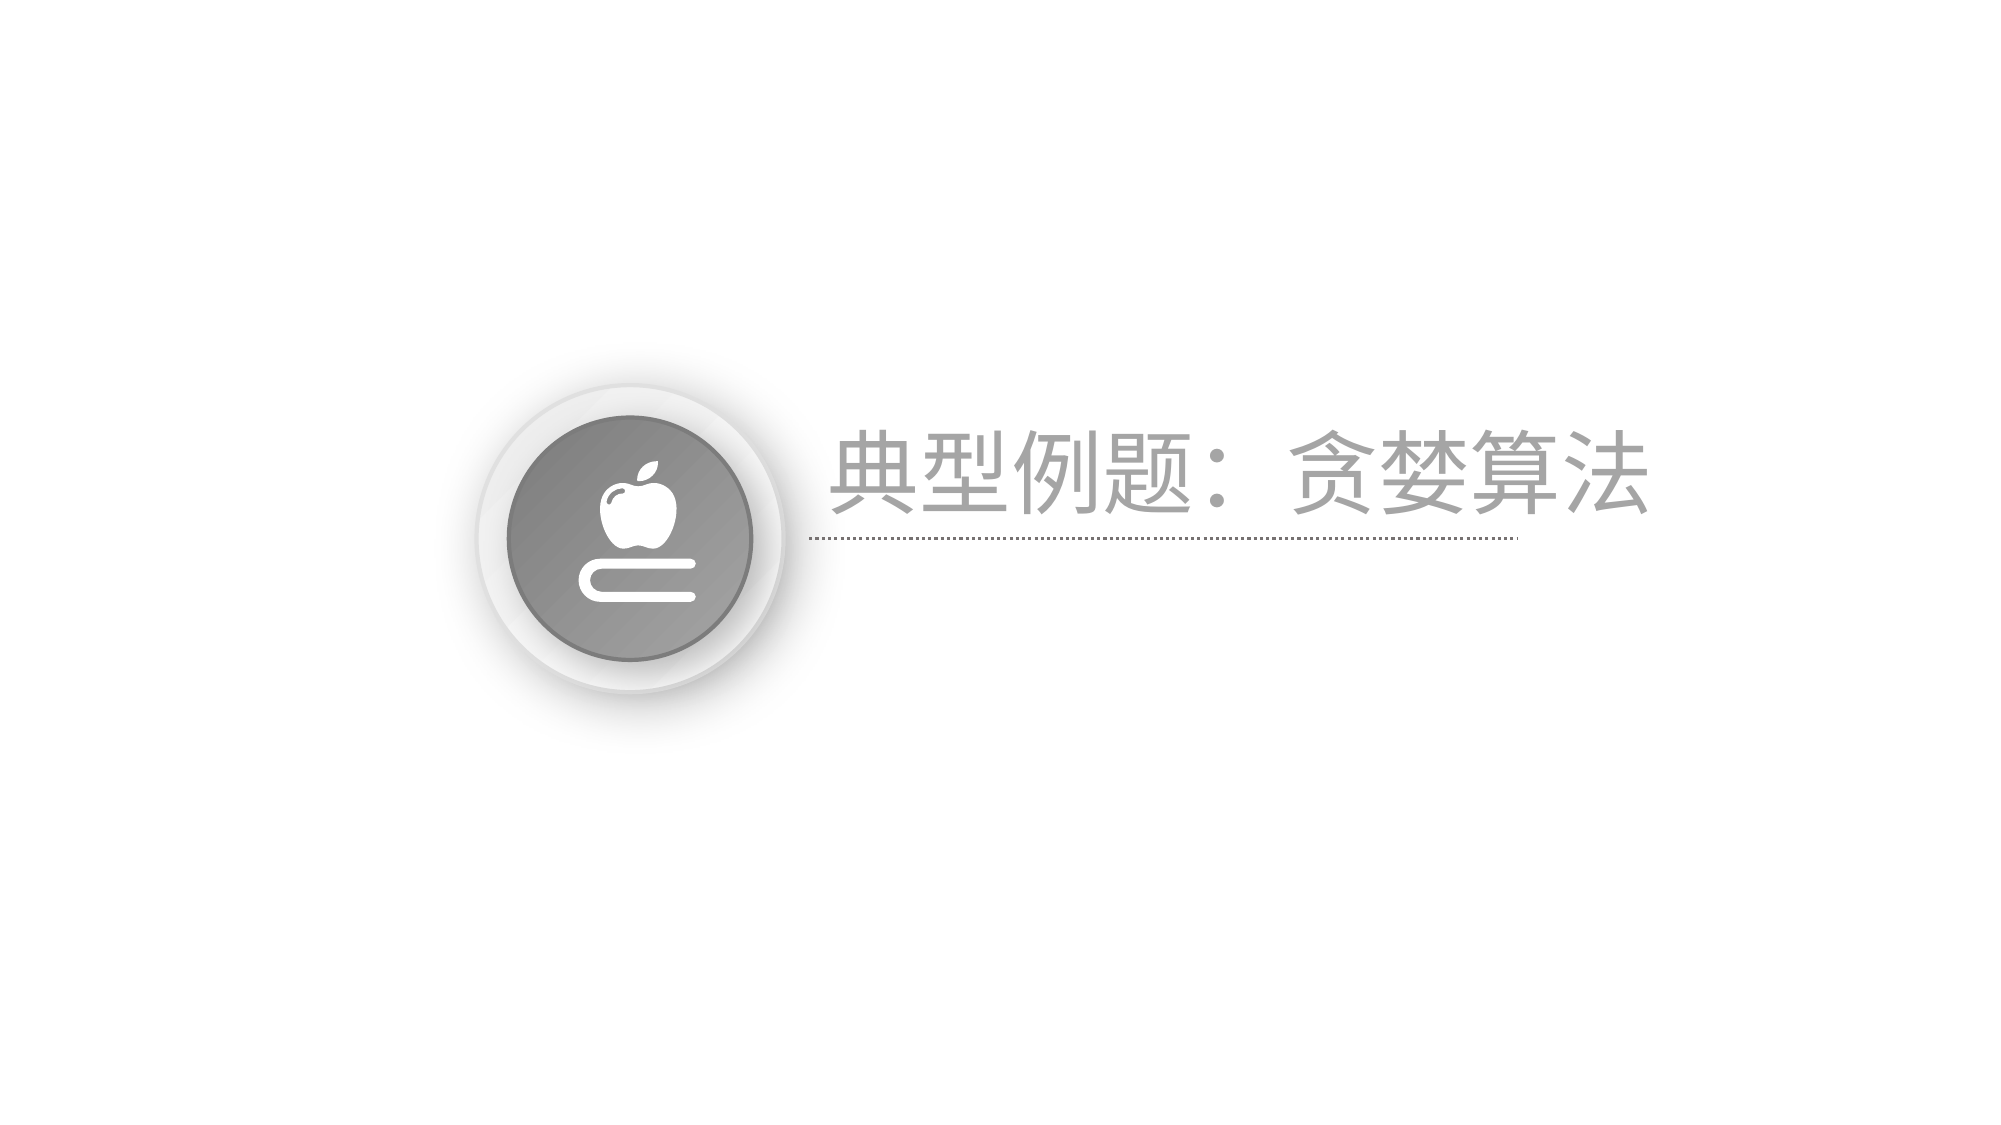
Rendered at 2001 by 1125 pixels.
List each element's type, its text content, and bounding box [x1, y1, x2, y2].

text_box 典型例题：贪婪算法 [813, 408, 1669, 534]
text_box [476, 385, 784, 693]
